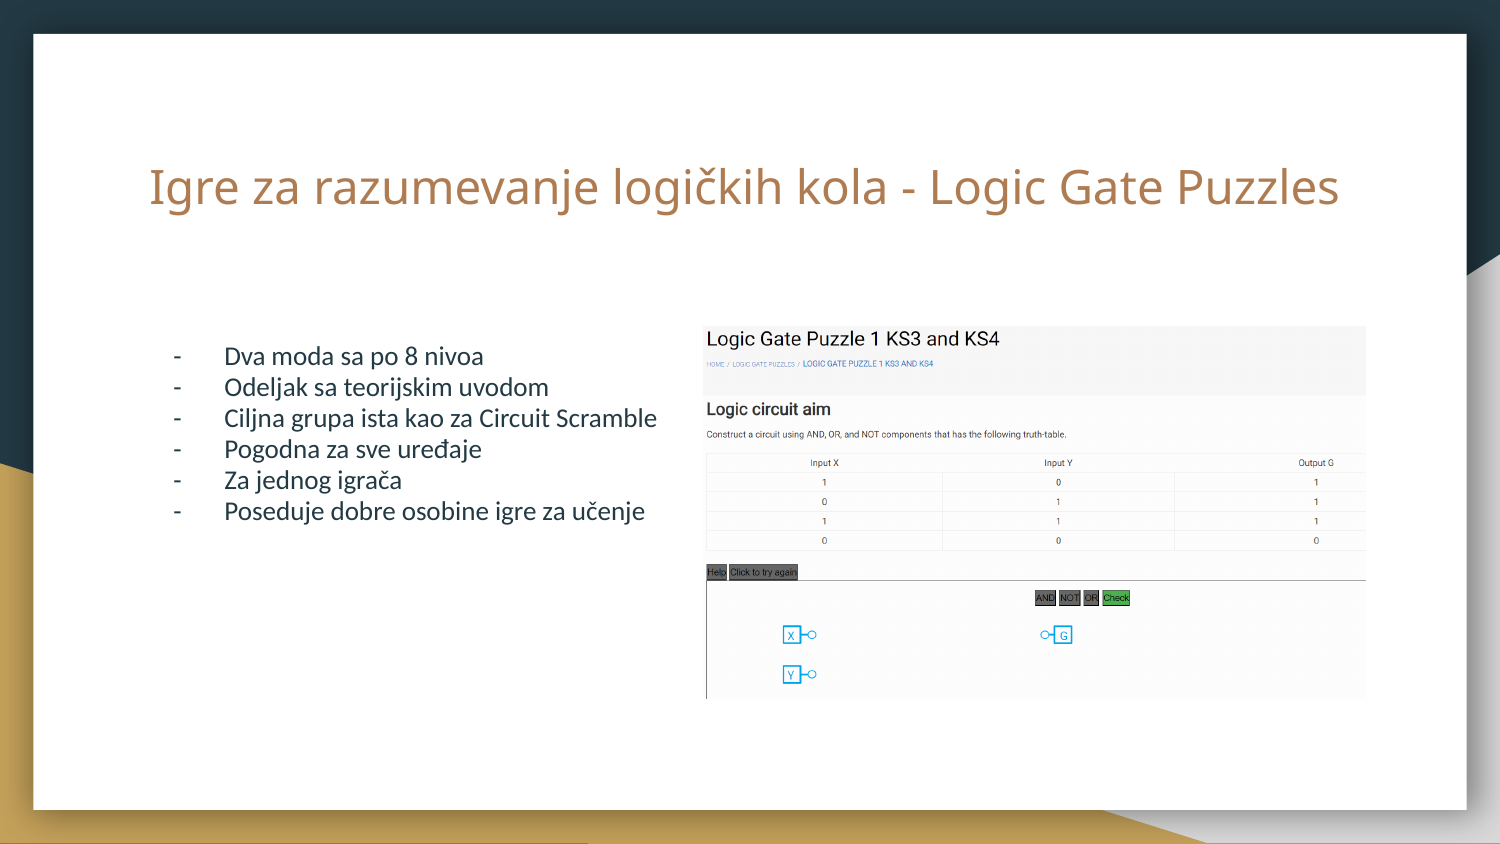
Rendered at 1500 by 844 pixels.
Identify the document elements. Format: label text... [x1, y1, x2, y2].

list Dva moda sa po 8 nivoa Odeljak sa teorijskim uvodom Ciljna grupa ista kao za Circuit Scramble Pogodna za sve uređaje Za jednog igrača Poseduje dobre osobine igre za učenje [134, 326, 750, 729]
picture [703, 326, 1366, 700]
title Igre za razumevanje logičkih kola - Logic Gate Puzzles [134, 138, 1366, 296]
